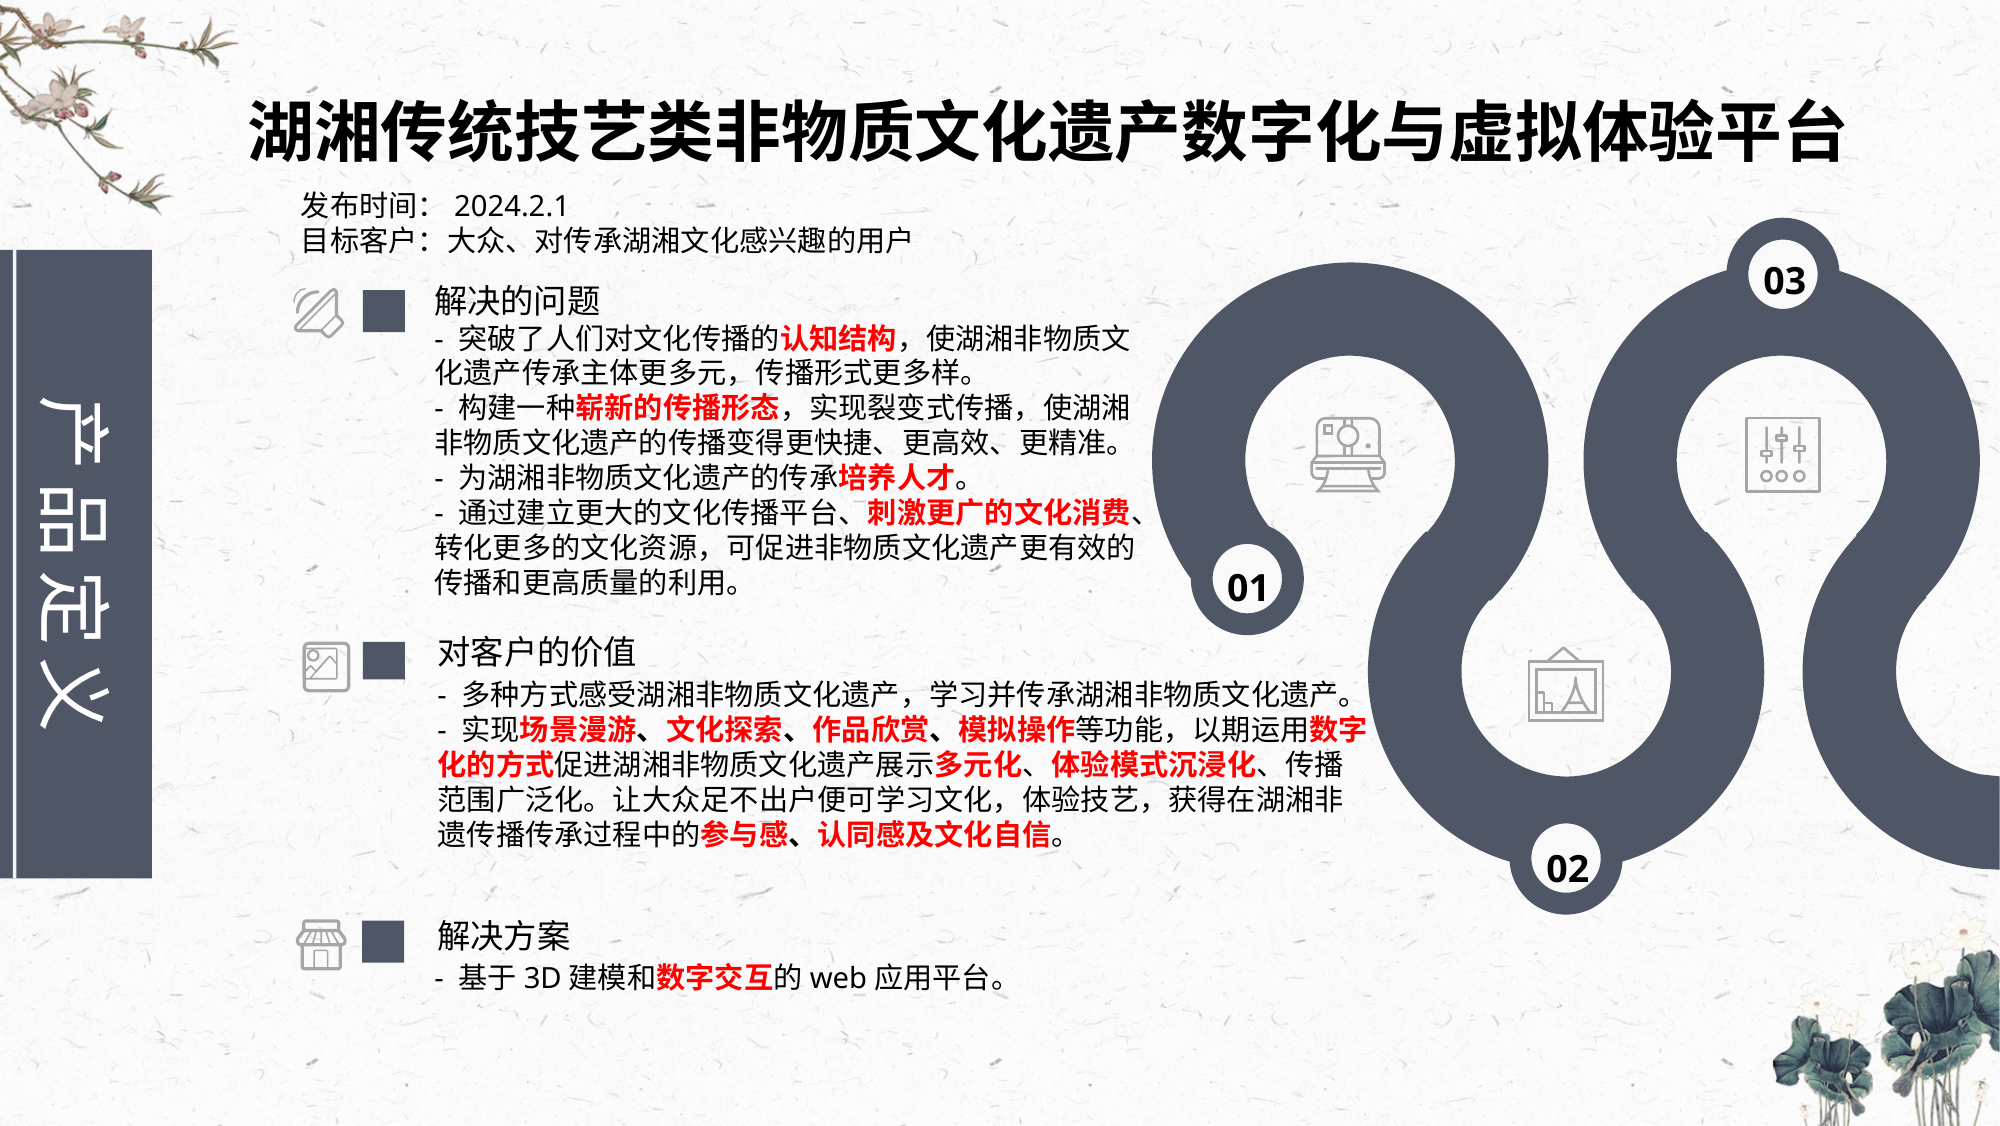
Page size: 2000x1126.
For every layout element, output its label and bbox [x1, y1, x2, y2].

text_box [0, 249, 153, 879]
picture [0, 0, 2000, 1126]
text_box [232, 82, 2000, 1003]
